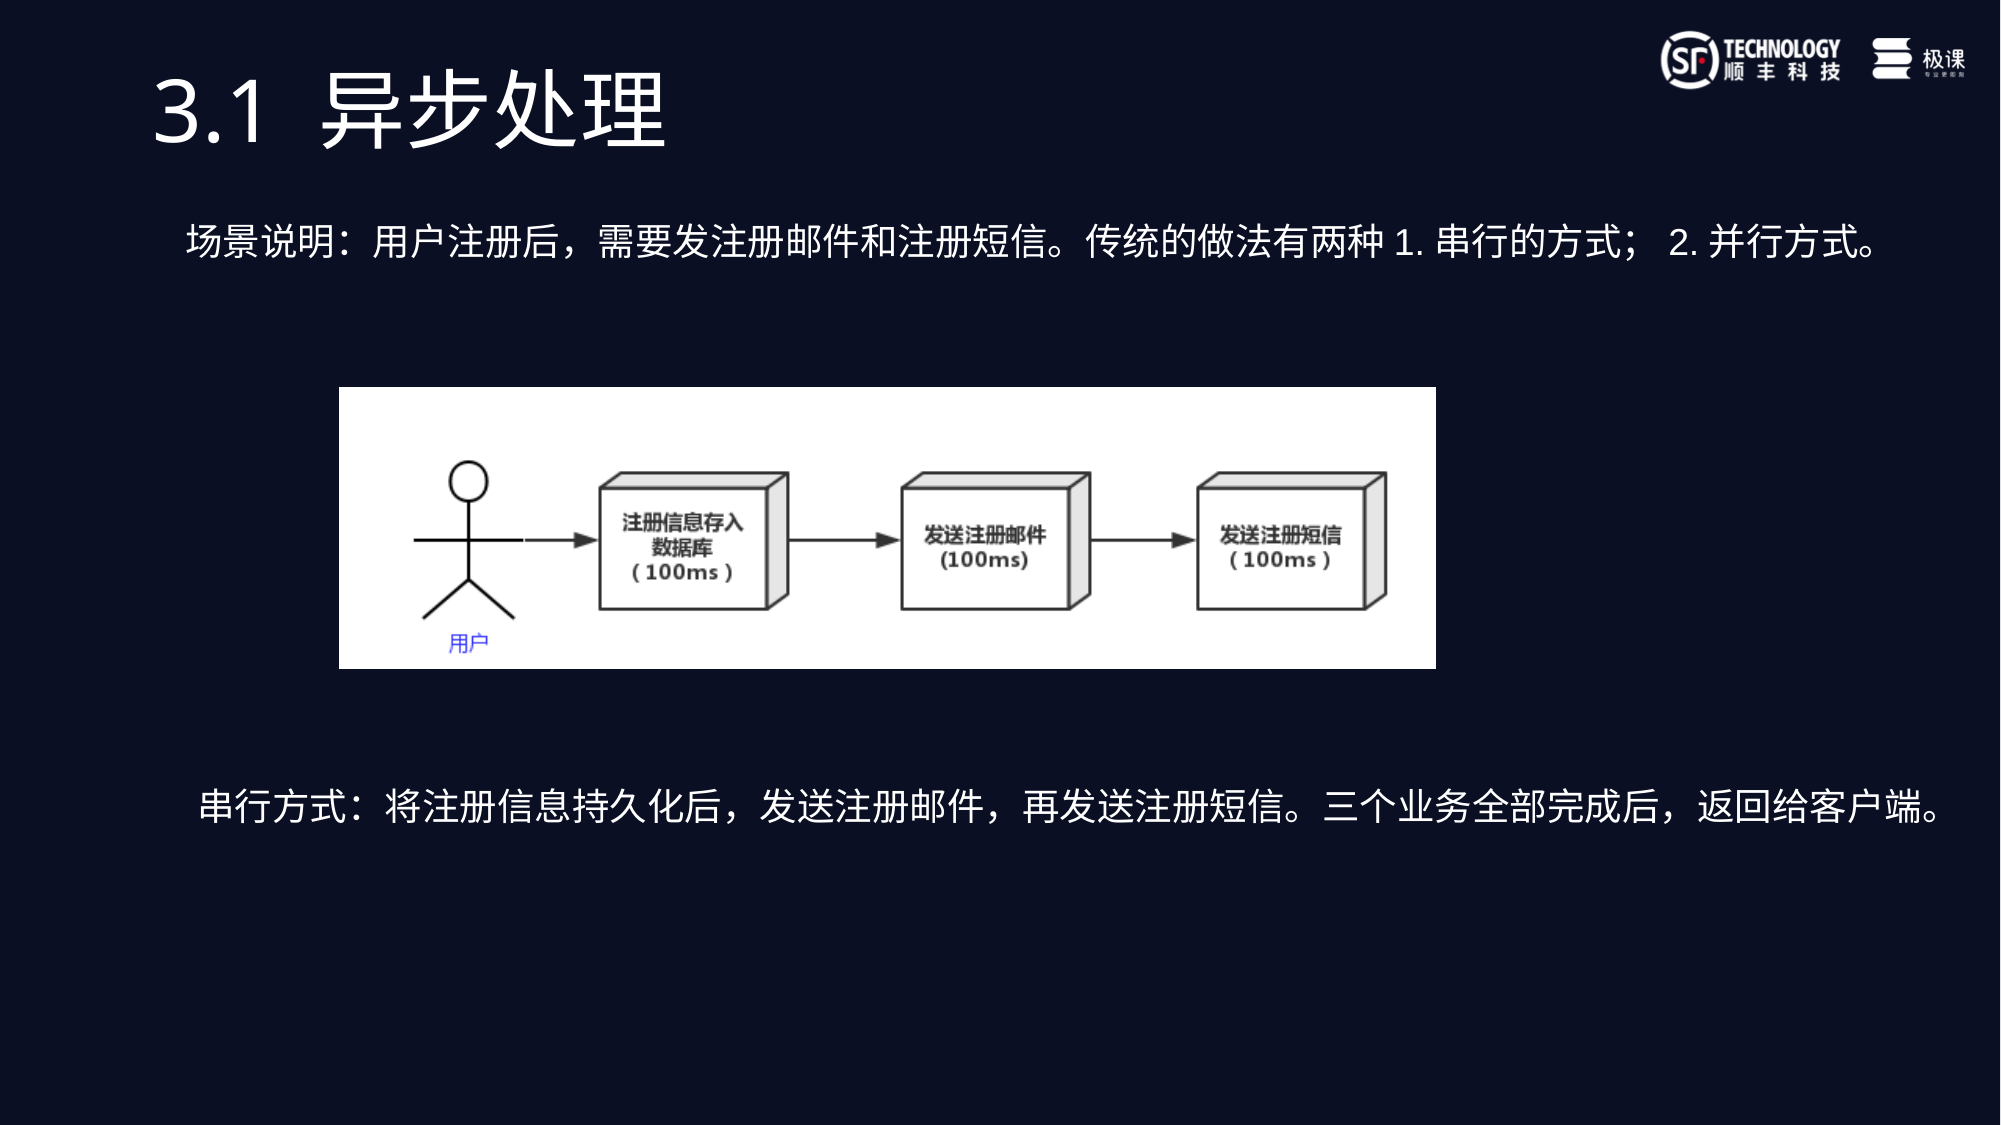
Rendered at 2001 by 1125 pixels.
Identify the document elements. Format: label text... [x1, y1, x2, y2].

text_box 串行方式：将注册信息持久化后，发送注册邮件，再发送注册短信。三个业务全部完成后，返回给客户端。 [182, 775, 1975, 835]
picture [0, 0, 2001, 1125]
text_box 场景说明：用户注册后，需要发注册邮件和注册短信。传统的做法有两种1.串行的方式；2.并行方式。 [170, 210, 1911, 271]
text_box 3.1 异步处理 [137, 59, 1467, 170]
